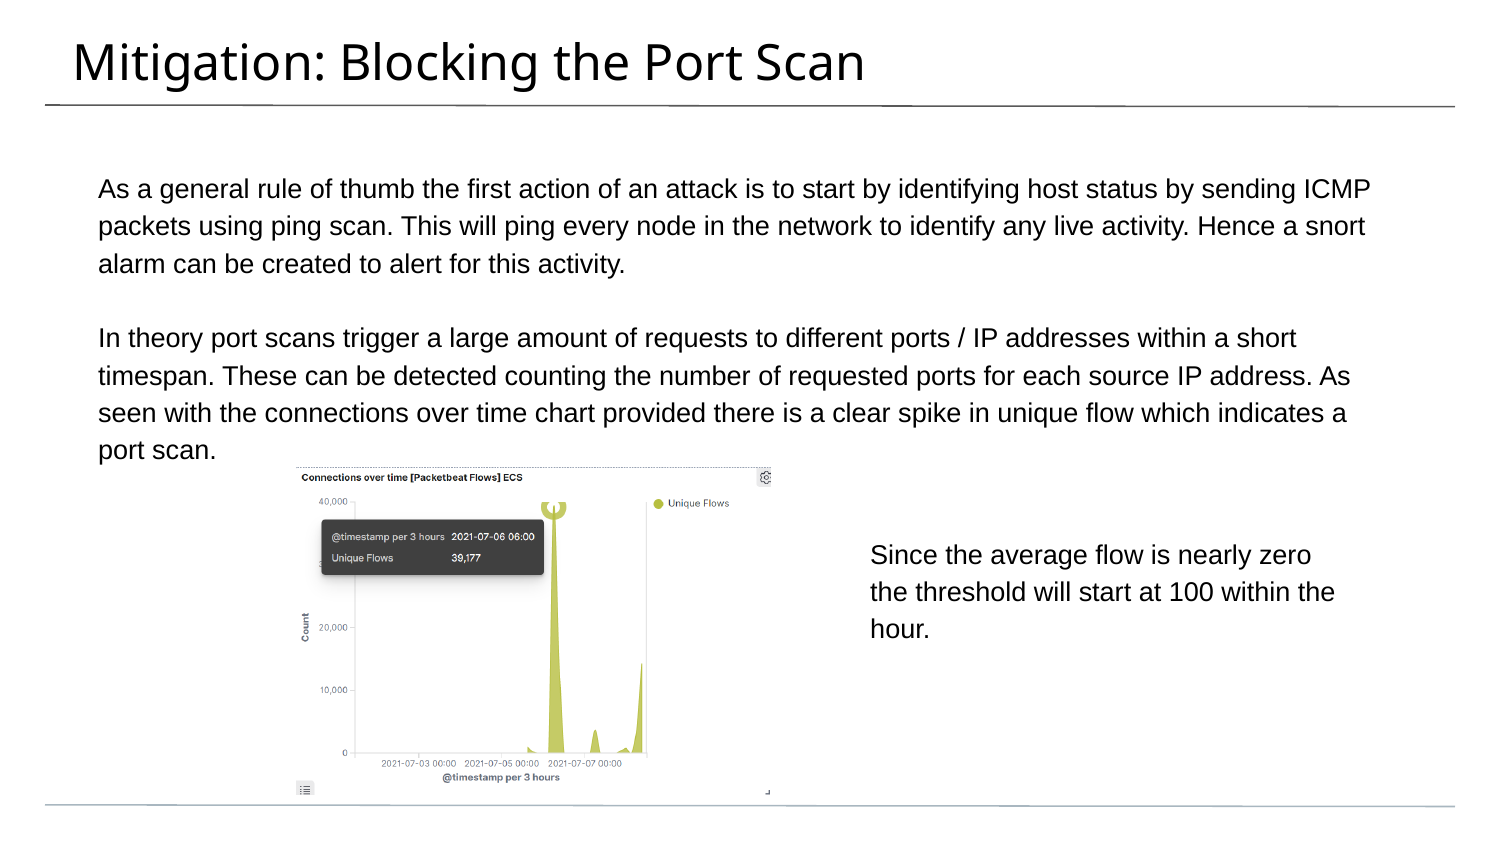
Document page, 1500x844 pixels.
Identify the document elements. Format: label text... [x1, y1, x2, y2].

picture [295, 467, 771, 796]
title Mitigation: Blocking the Port Scan [0, 0, 1500, 88]
text_box As a general rule of thumb the first action of an attack is to start by identifying host status by sending ICMP packets using ping scan. This will ping every node in the network to identify any live activity. Hence a snort alarm can be created to alert for this activity. In theory port scans trigger a large amount of requests to different ports / IP addresses within a short timespan. These can be detected counting the number of requested ports for each source IP address. As seen with the connections over time chart provided there is a clear spike in unique flow which indicates a port scan. [83, 151, 1391, 481]
text_box Since the average flow is nearly zero the threshold will start at 100 within the hour. [855, 517, 1368, 660]
